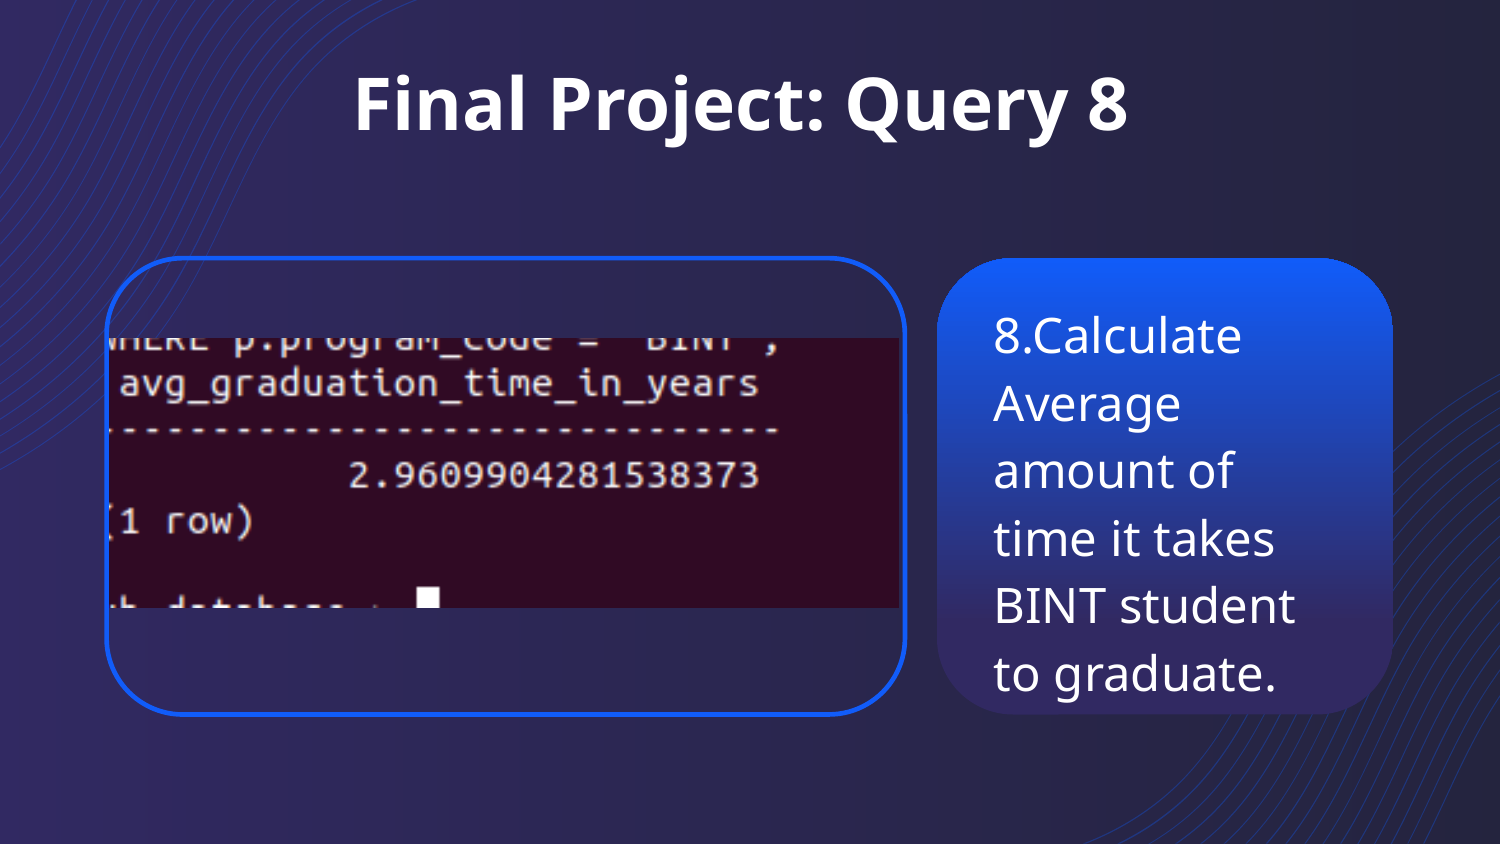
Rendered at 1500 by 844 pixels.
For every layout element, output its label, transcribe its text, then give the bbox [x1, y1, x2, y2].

picture [109, 337, 899, 609]
subtitle 8.Calculate Average amount of time it takes BINT student to graduate. [978, 281, 1366, 695]
title Final Project: Query 8 [109, 42, 1374, 137]
